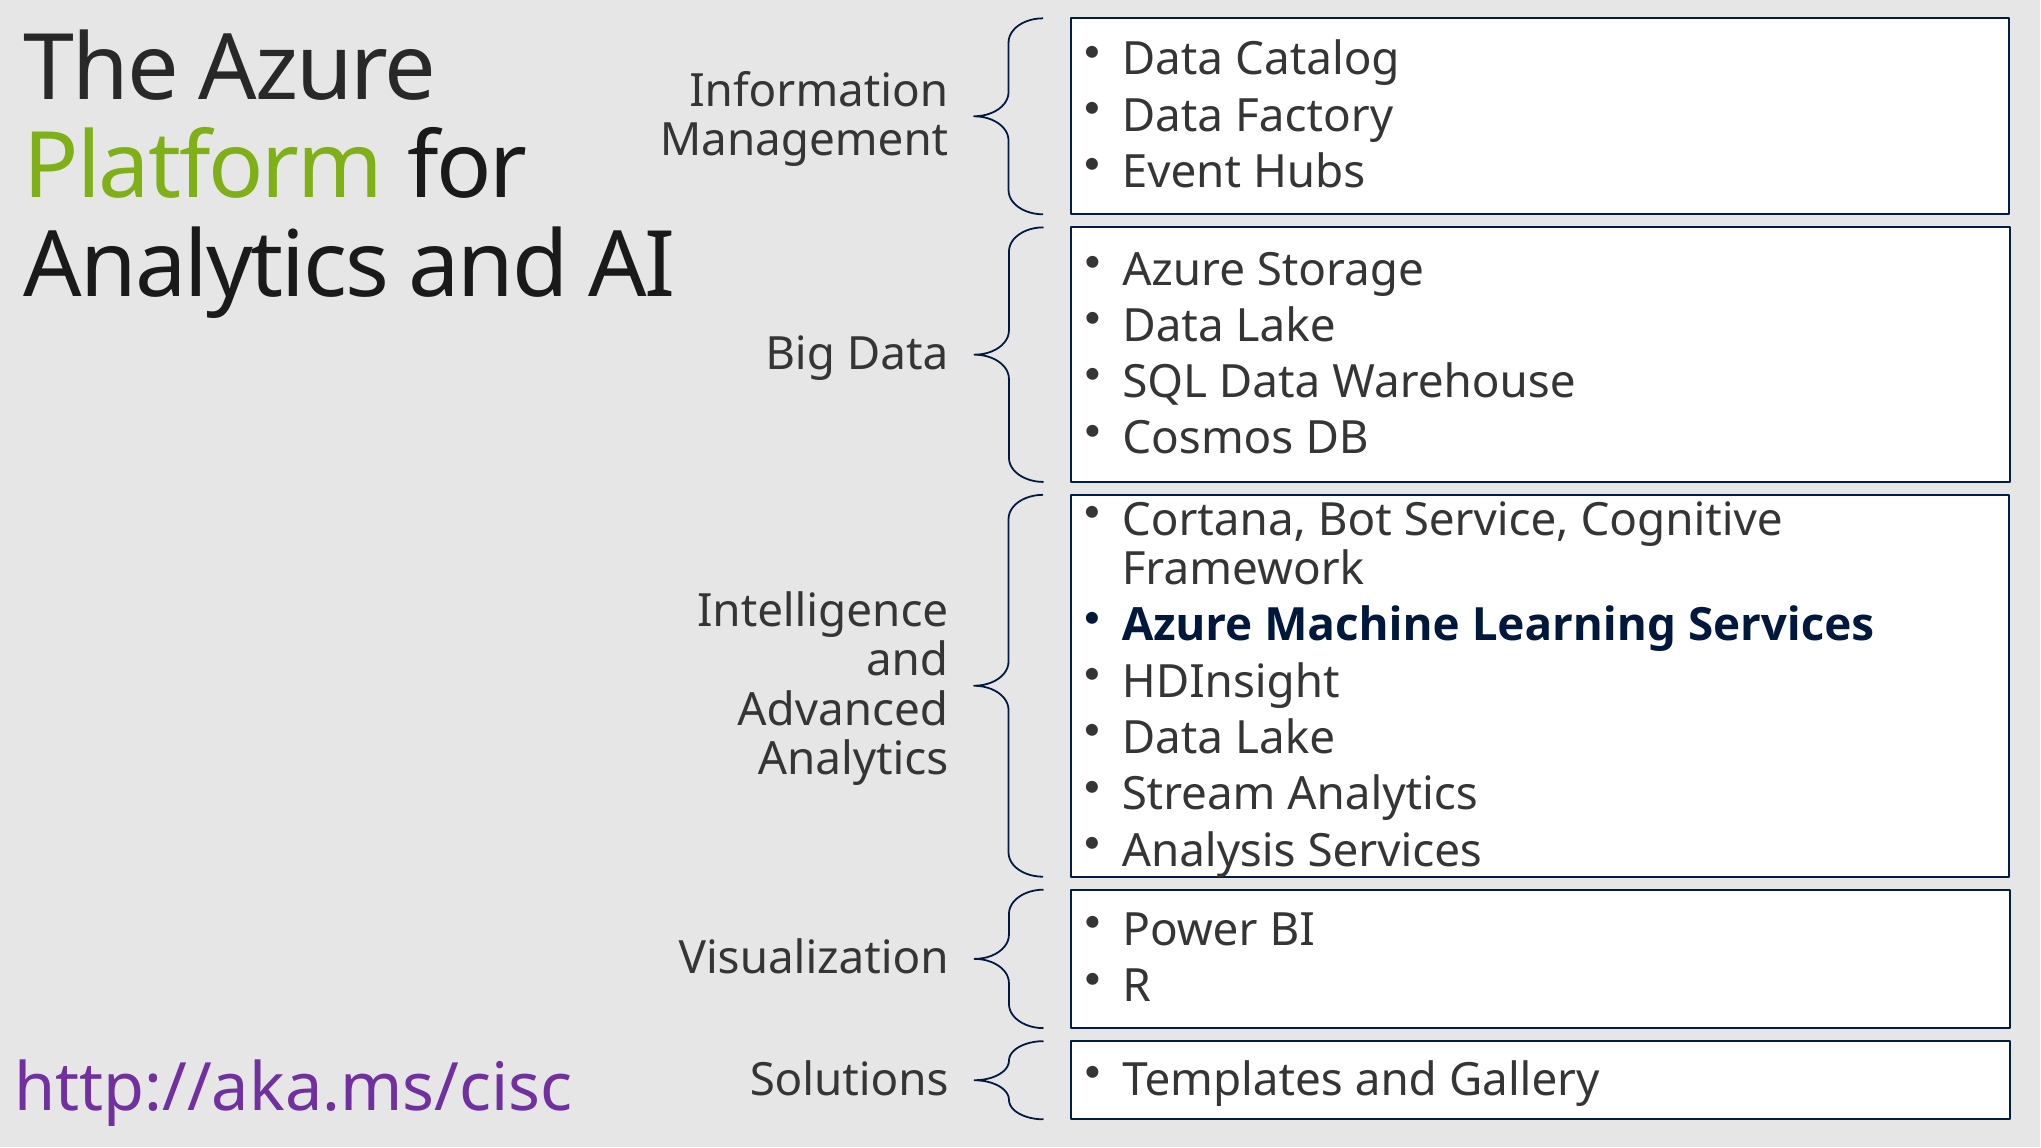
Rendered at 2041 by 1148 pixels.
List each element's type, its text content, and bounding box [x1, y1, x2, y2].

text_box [628, 18, 2011, 1120]
title The Azure Platform for Analytics and AI [0, 4, 704, 417]
text_box http://aka.ms/cisc [0, 1036, 589, 1131]
